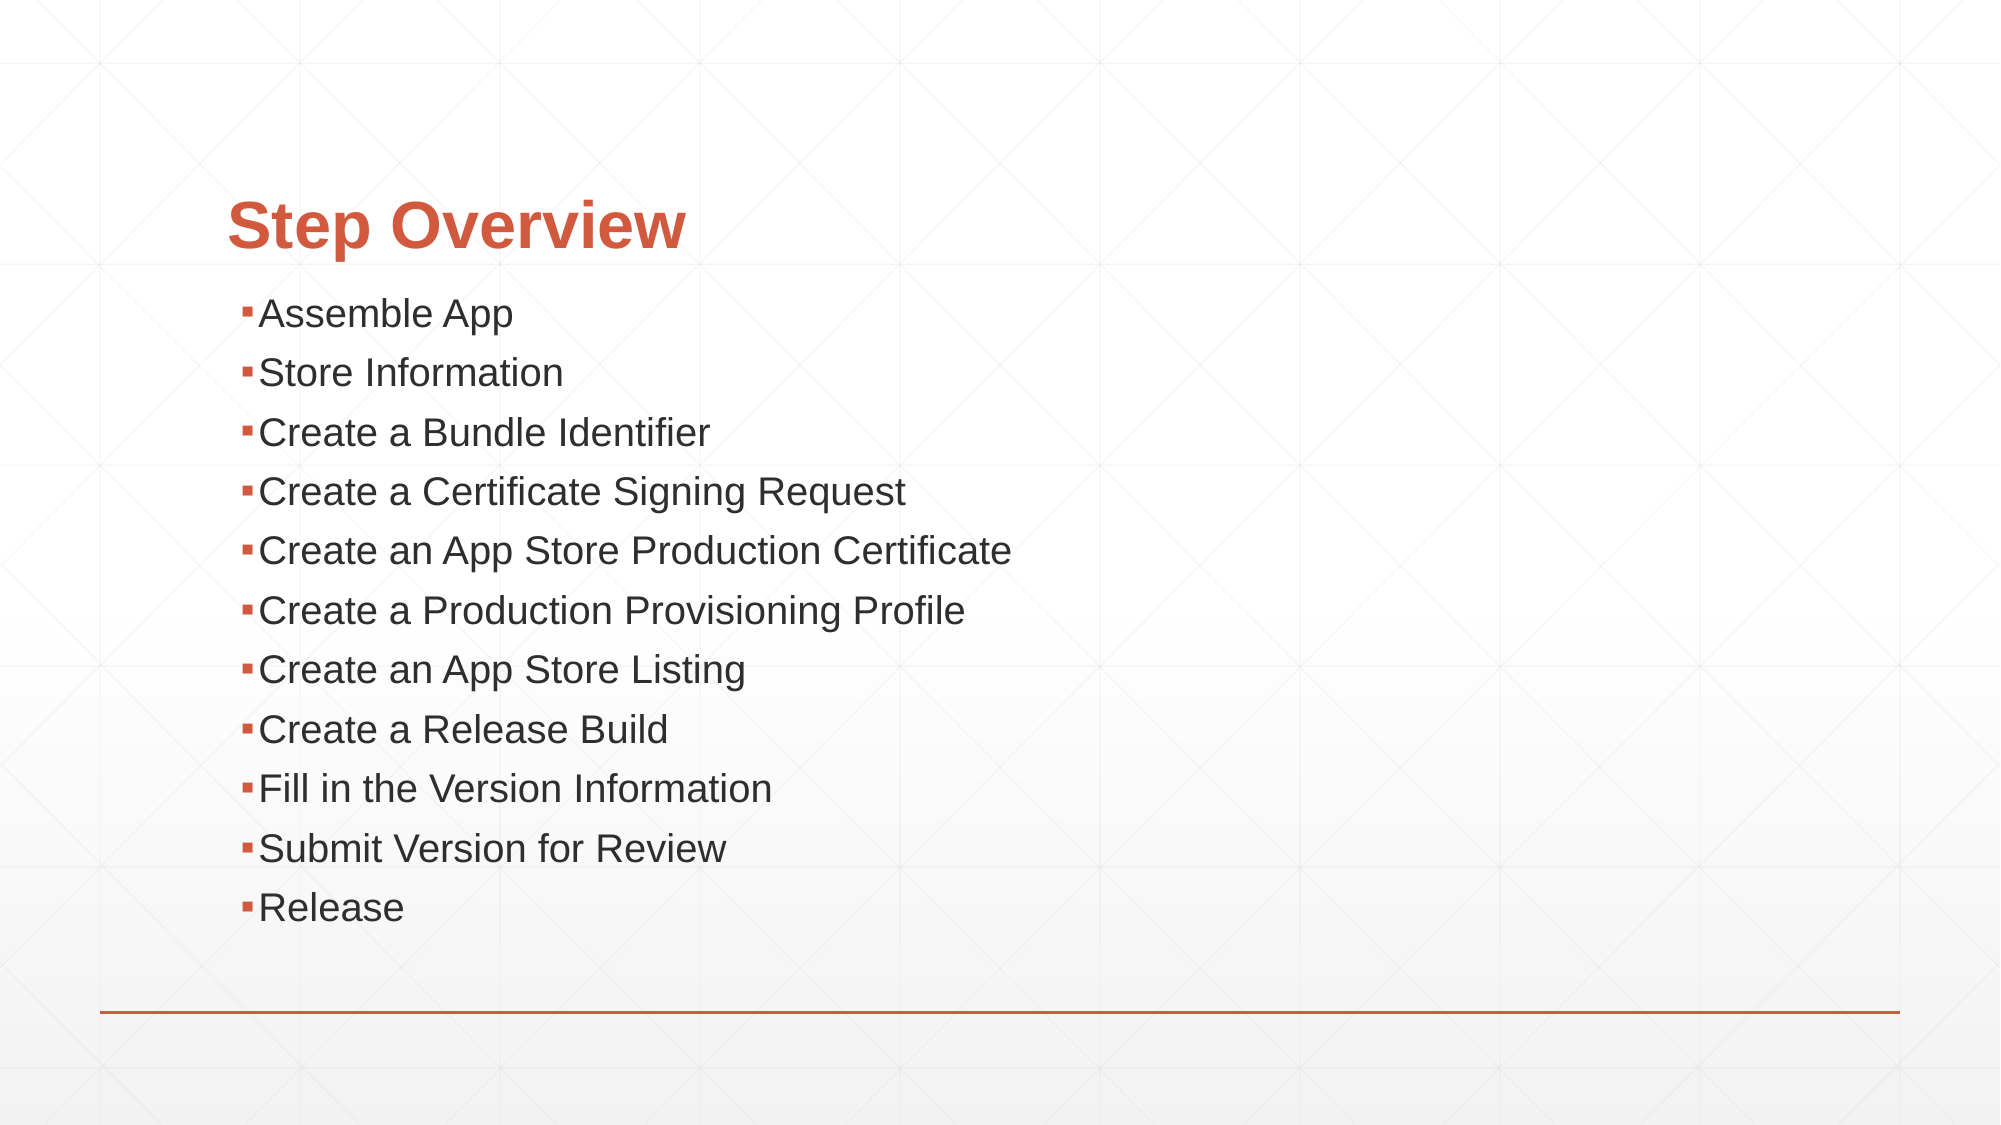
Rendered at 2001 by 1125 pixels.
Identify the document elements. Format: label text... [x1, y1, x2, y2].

title Step Overview [212, 82, 1788, 270]
list Assemble App Store Information Create a Bundle Identifier Create a Certificate Signing Request Create an App Store Production Certificate Create a Production Provisioning Profile Create an App Store Listing Create a Release Build Fill in the Version Information Submit Version for Review Release [212, 270, 1788, 950]
